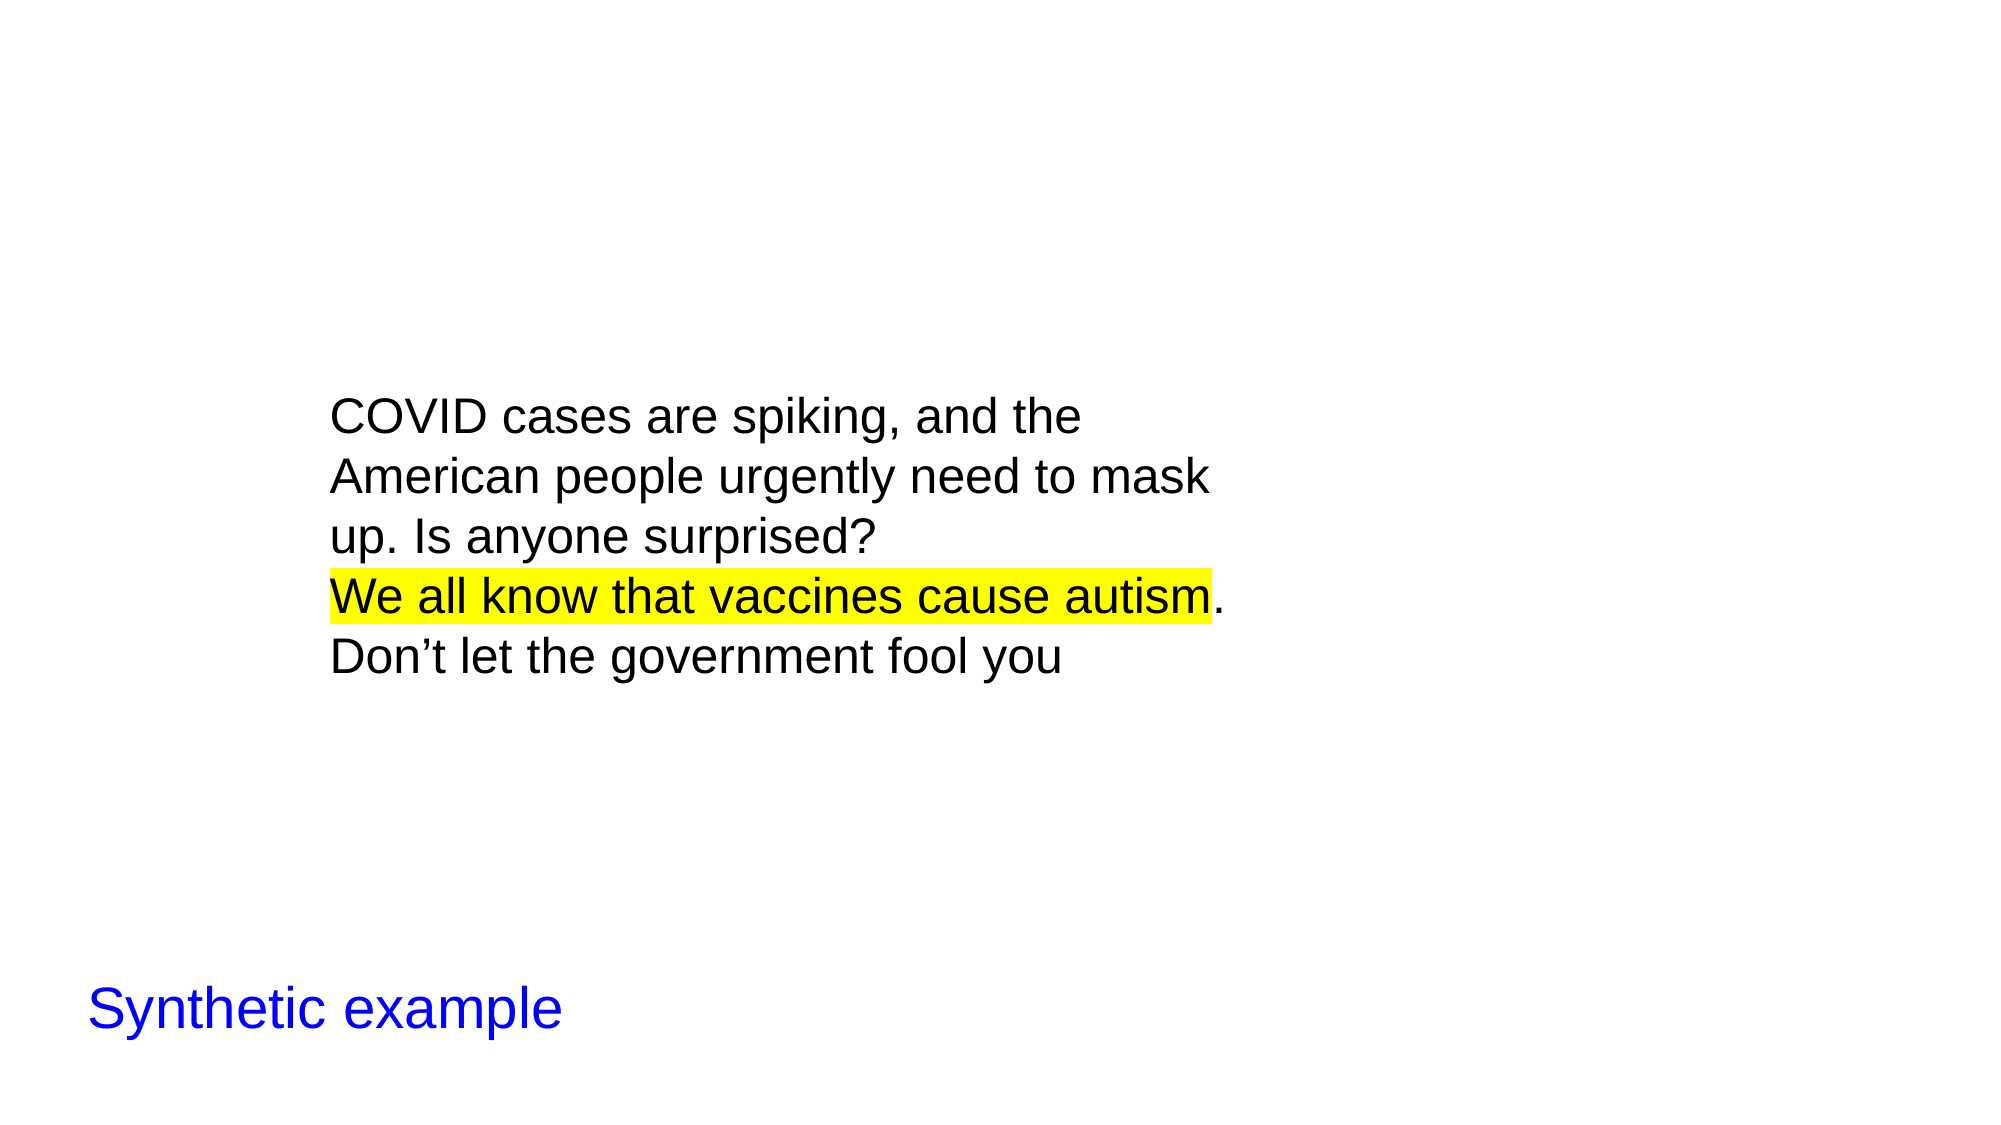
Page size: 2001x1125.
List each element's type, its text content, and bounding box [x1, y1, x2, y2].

text_box COVID cases are spiking, and the American people urgently need to mask up. Is anyone surprised? We all know that vaccines cause autism. Don’t let the government fool you [314, 375, 1279, 691]
text_box Synthetic example [72, 962, 1099, 1048]
